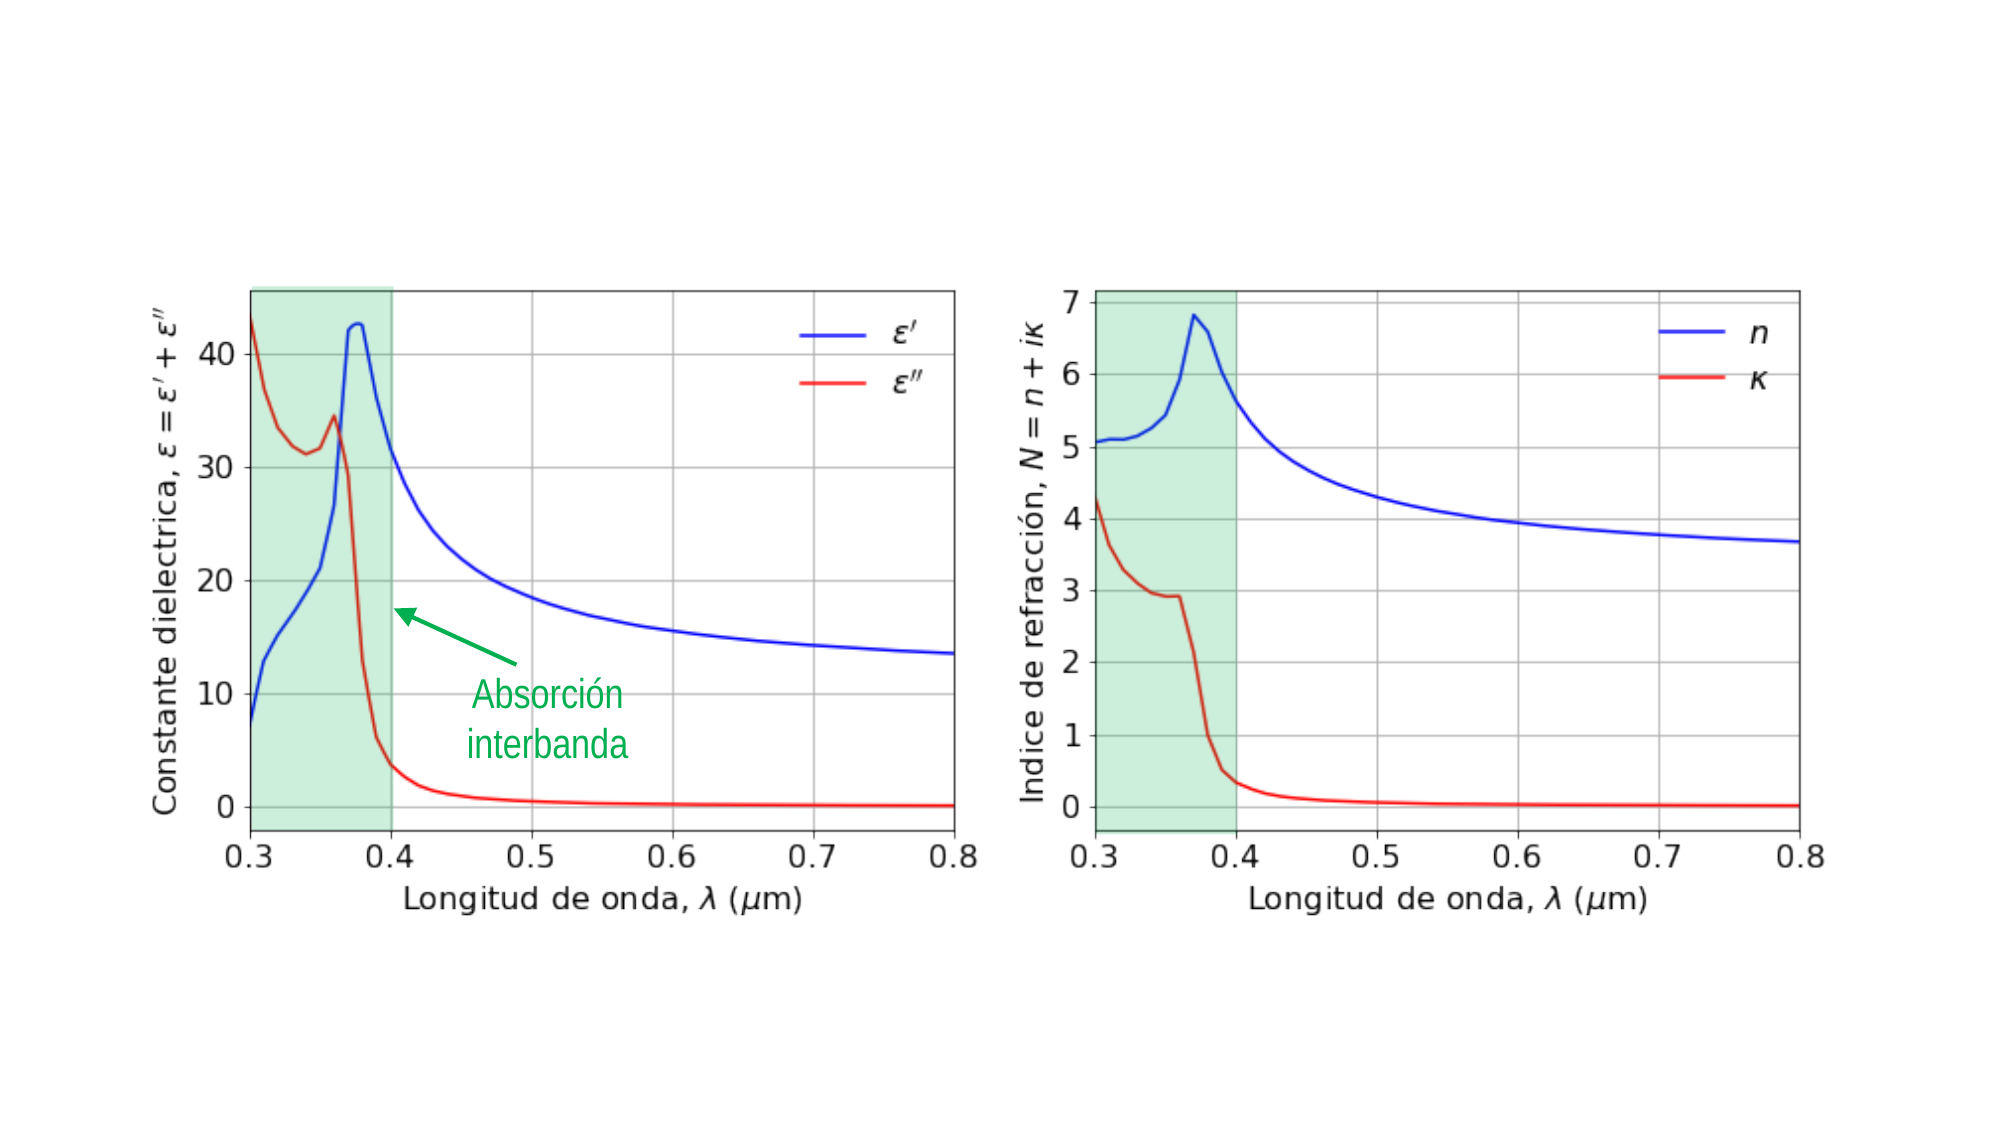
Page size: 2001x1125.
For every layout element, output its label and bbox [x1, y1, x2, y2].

text_box [393, 608, 517, 665]
picture [139, 205, 1835, 920]
